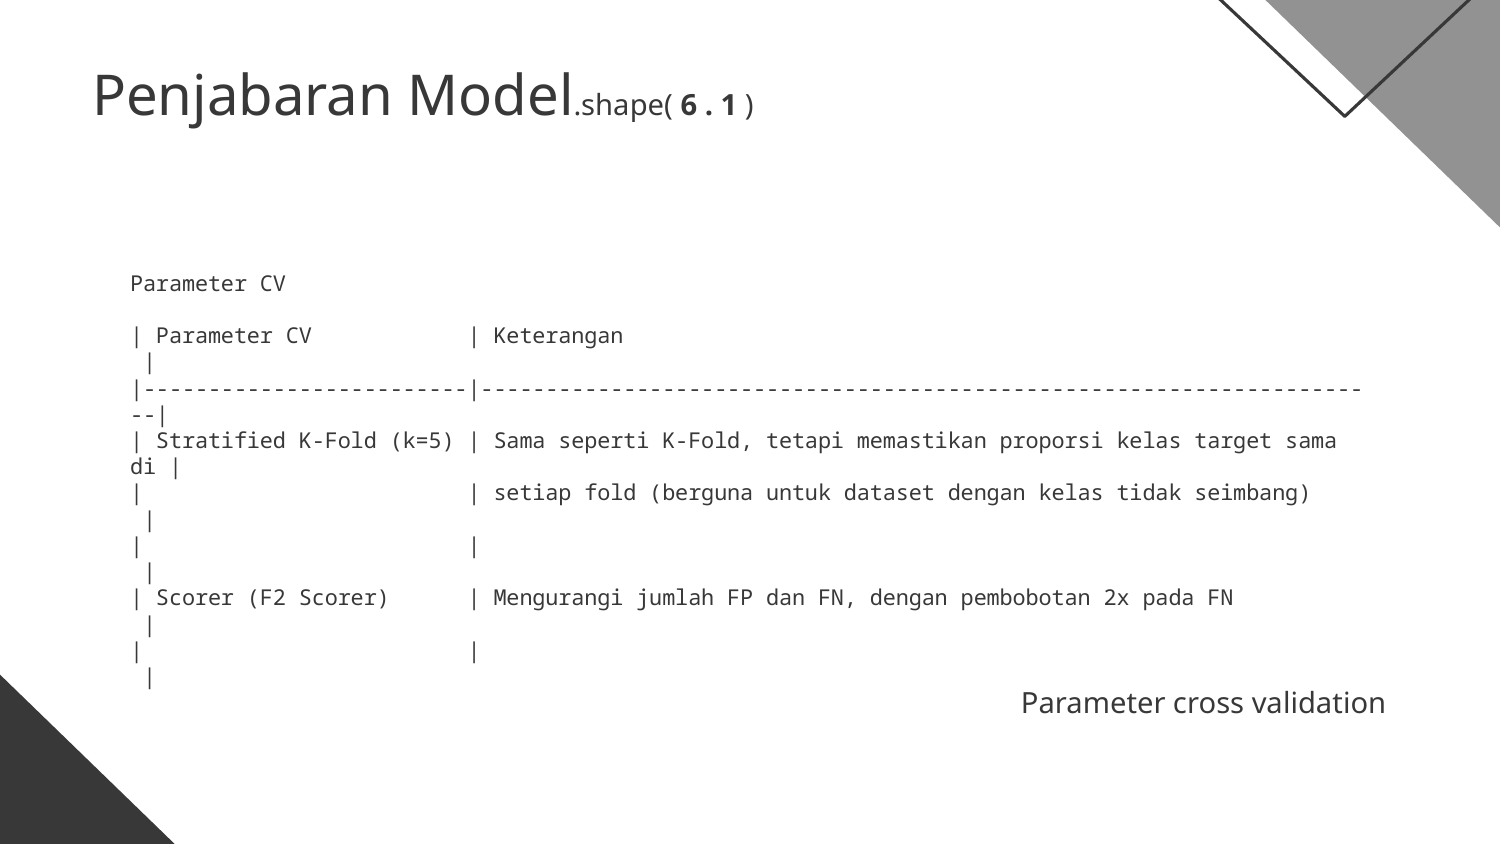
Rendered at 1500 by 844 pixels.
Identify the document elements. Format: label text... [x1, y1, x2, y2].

title Penjabaran Model.shape( 6 . 1 ) [0, 44, 850, 132]
text_box Parameter cross validation [600, 668, 1402, 734]
text_box Parameter CV | Parameter CV | Keterangan | |-------------------------|----------------------------------------------------------------------| | Stratified K-Fold (k=5) | Sama seperti K-Fold, tetapi memastikan proporsi kelas target sama di | | | setiap fold (berguna untuk dataset dengan kelas tidak seimbang) | | | | | Scorer (F2 Scorer) | Mengurangi jumlah FP dan FN, dengan pembobotan 2x pada FN | | | | [115, 254, 1385, 704]
